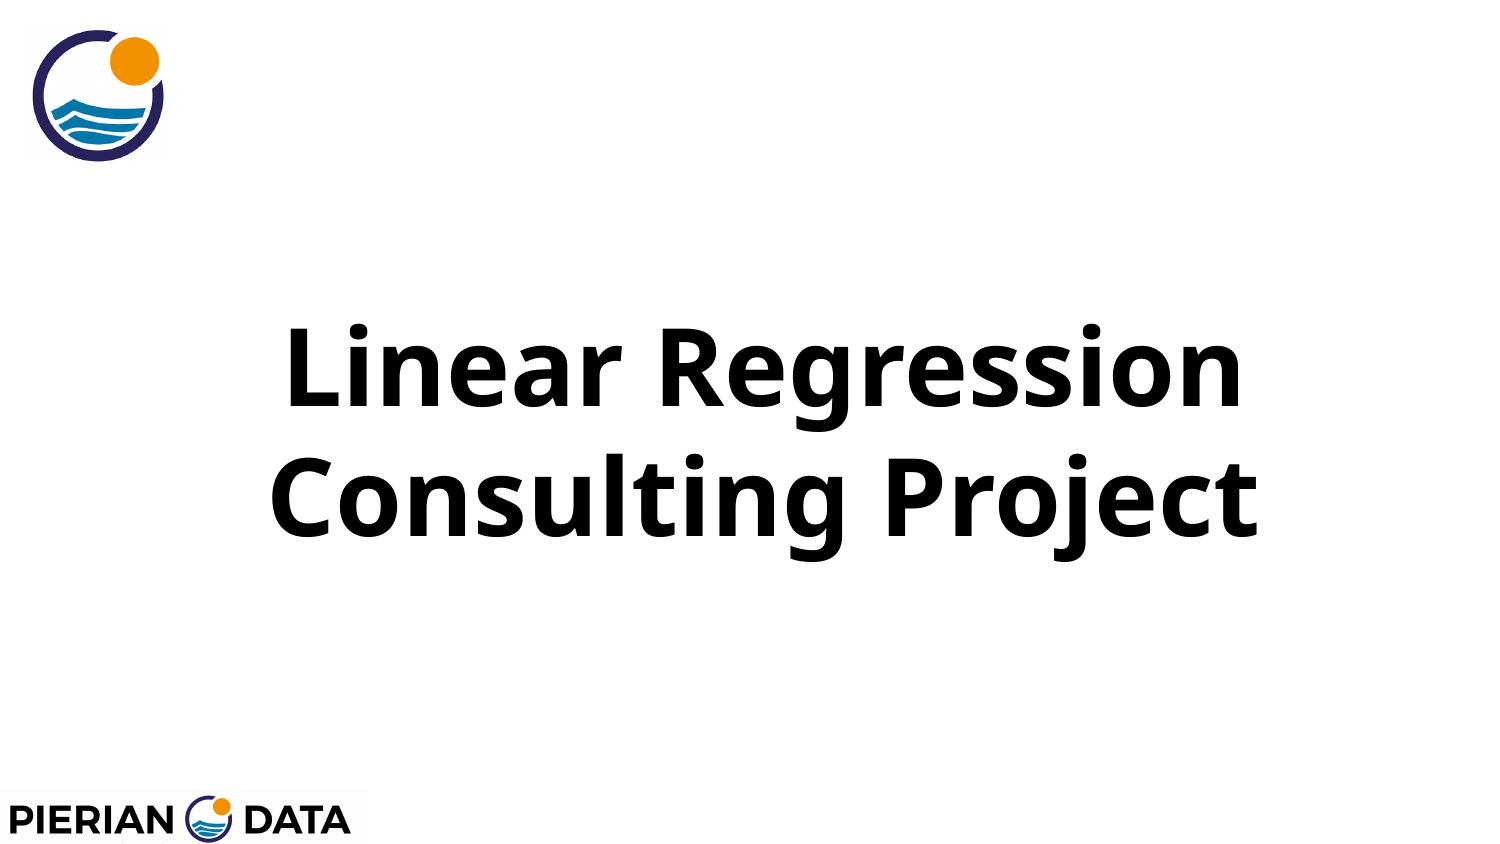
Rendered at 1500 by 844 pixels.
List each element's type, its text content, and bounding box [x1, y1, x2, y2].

title Linear Regression Consulting Project [51, 236, 1477, 574]
picture [0, 787, 368, 844]
picture [24, 24, 172, 167]
